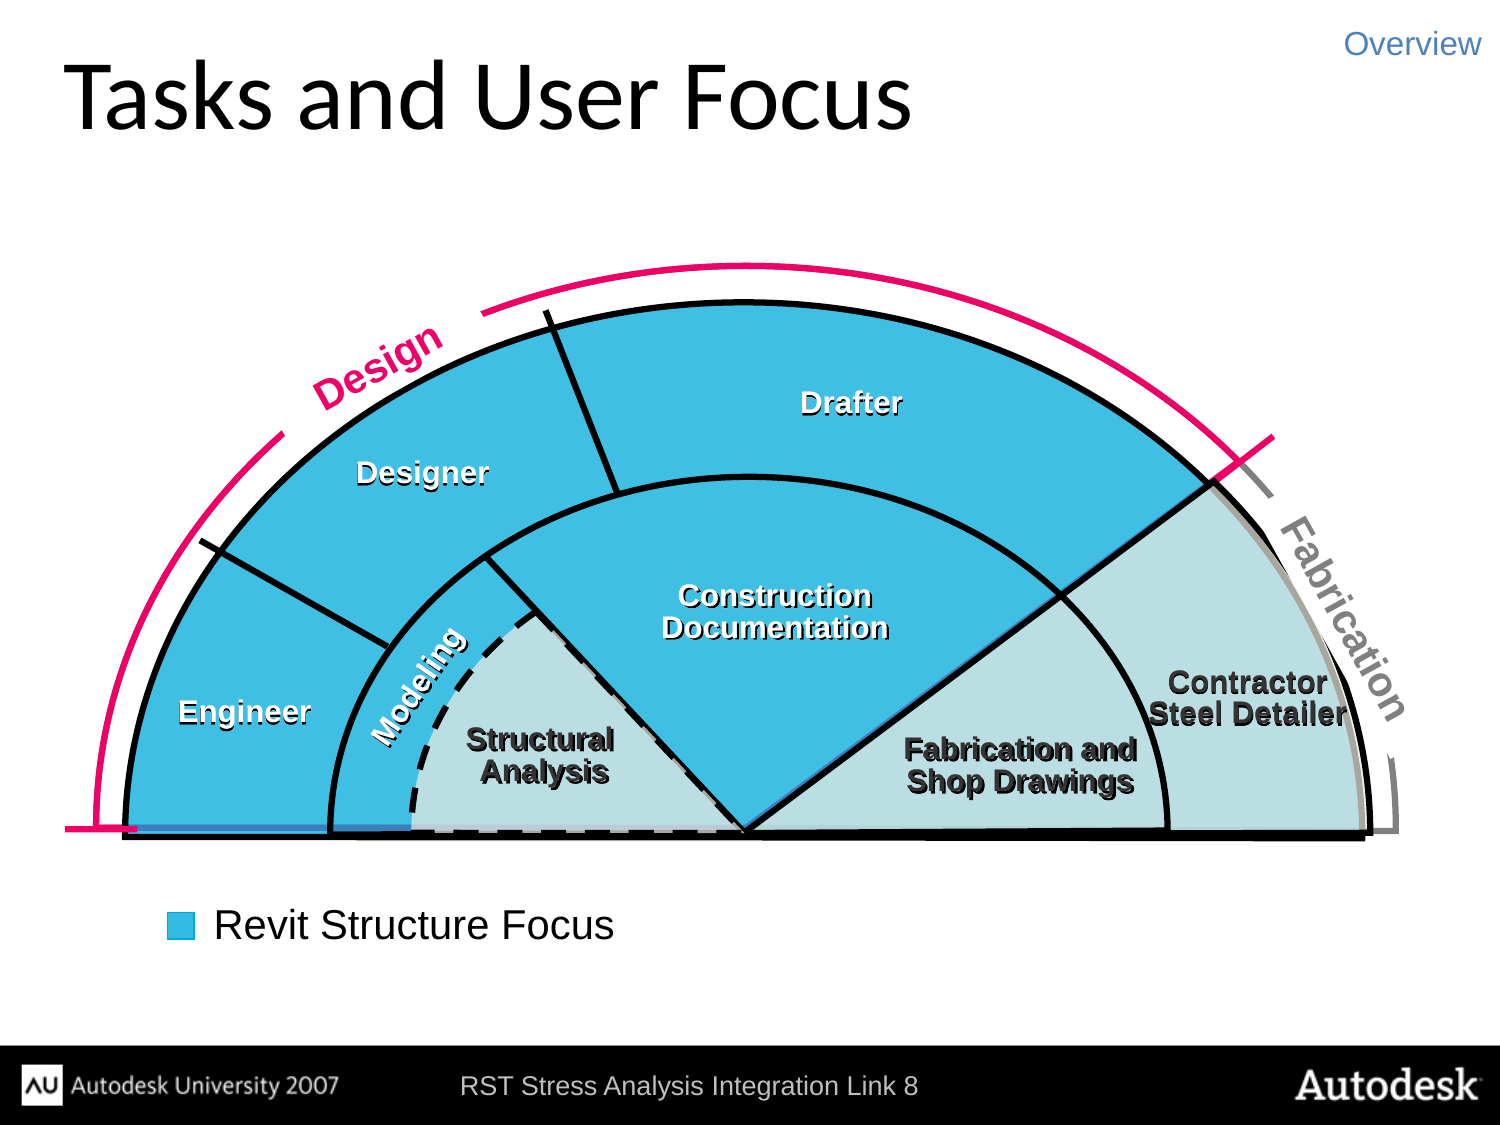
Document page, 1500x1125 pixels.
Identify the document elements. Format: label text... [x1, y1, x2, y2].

text_box [1062, 481, 1291, 688]
text_box [742, 740, 1371, 835]
text_box Engineer [162, 689, 327, 737]
picture [0, 0, 1500, 1125]
text_box [1214, 461, 1271, 540]
text_box Fabrication and Shop Drawings [888, 726, 1152, 806]
text_box Structural Analysis [450, 716, 638, 796]
text_box [1361, 712, 1396, 832]
text_box [167, 912, 194, 939]
text_box Overview [1151, 22, 1483, 63]
text_box Designer [340, 450, 505, 498]
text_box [262, 330, 493, 398]
text_box [330, 476, 1168, 835]
text_box [96, 405, 377, 828]
text_box Contractor Steel Detailer [1133, 659, 1363, 738]
text_box Revit Structure Focus [198, 890, 631, 956]
text_box [482, 265, 1239, 484]
text_box [411, 611, 745, 834]
title Tasks and User Focus [48, 22, 1500, 210]
text_box Modeling [351, 604, 485, 769]
text_box Drafter [785, 380, 919, 427]
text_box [1205, 585, 1493, 652]
text_box [125, 302, 1363, 839]
